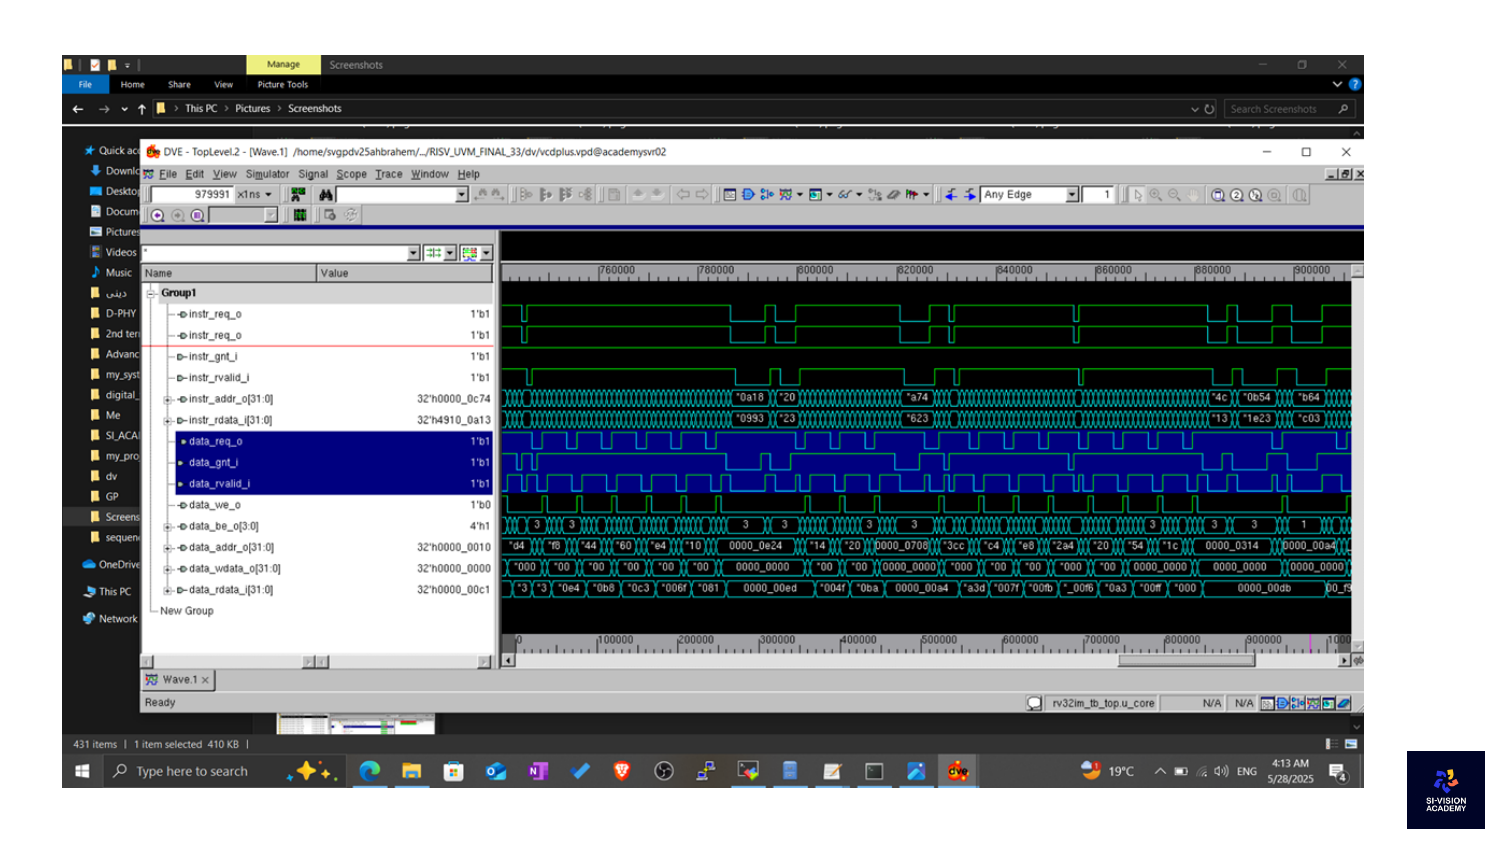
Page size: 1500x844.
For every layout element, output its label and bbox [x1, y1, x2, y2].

picture [1407, 751, 1485, 829]
picture [62, 55, 1364, 788]
